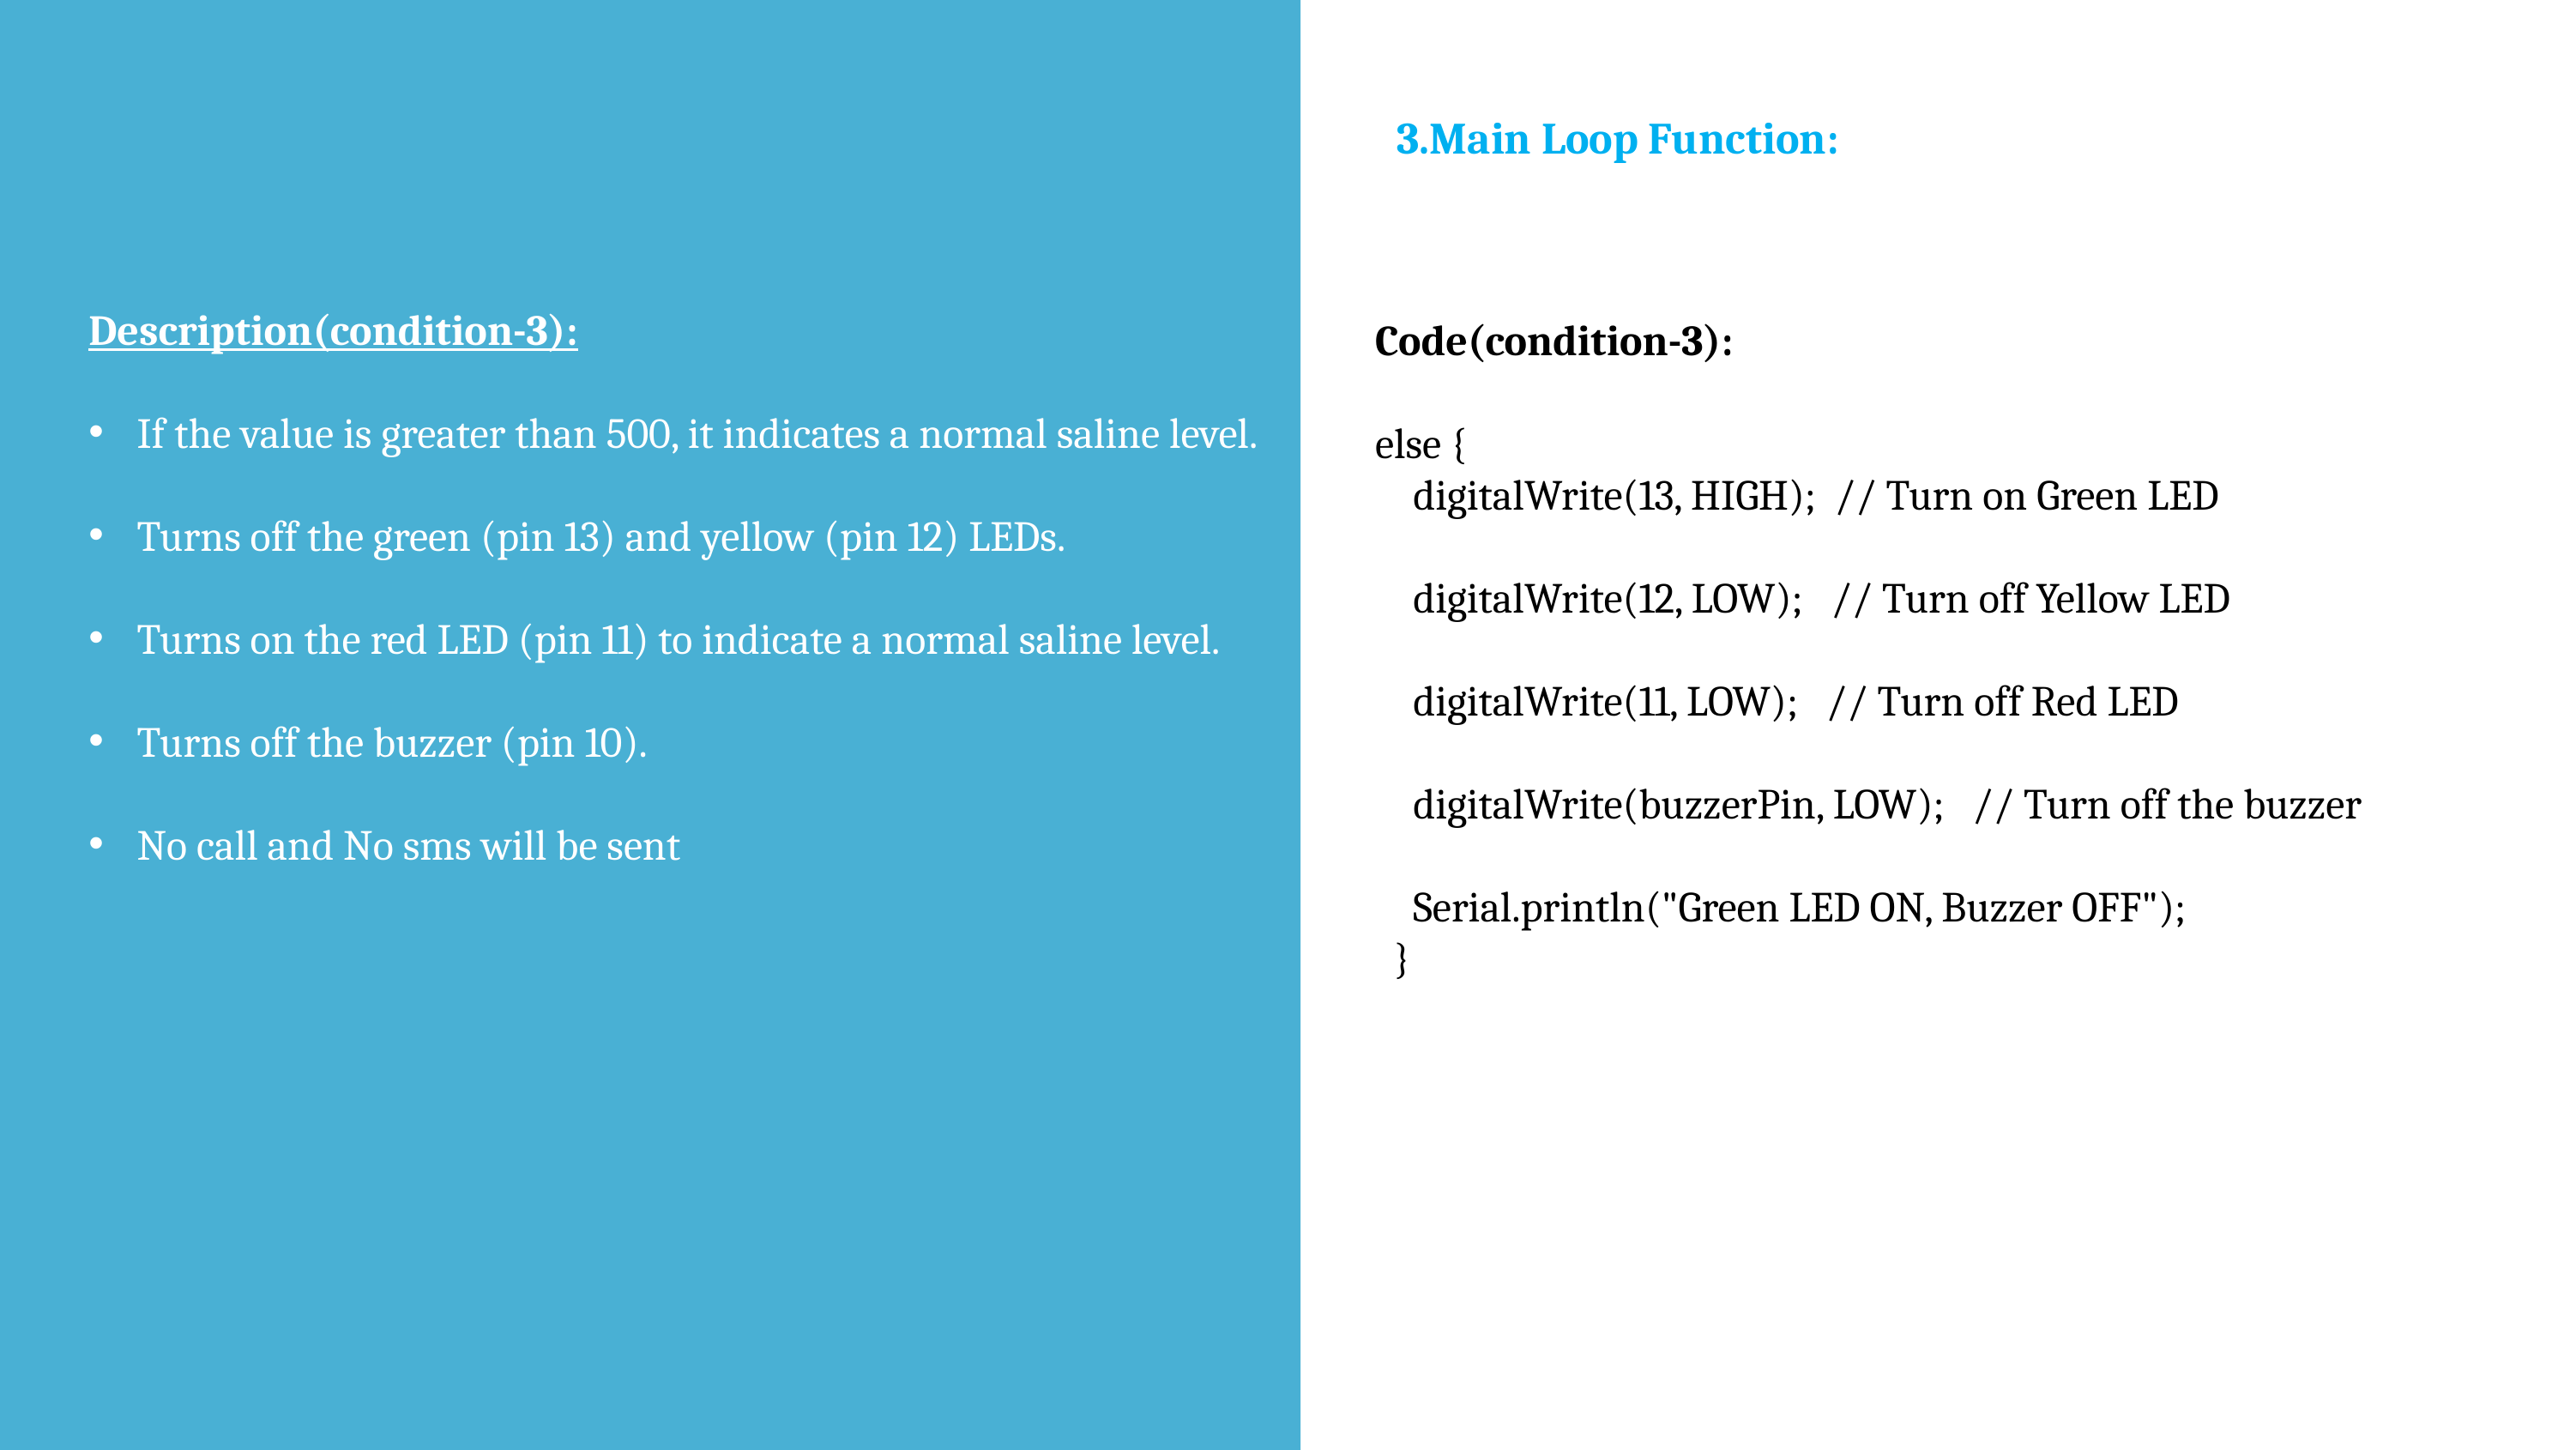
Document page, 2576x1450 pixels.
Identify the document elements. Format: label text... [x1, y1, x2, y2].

text_box [0, 0, 1301, 1450]
text_box 3.Main Loop Function: [1384, 102, 1922, 169]
text_box Code(condition-3): else { digitalWrite(13, HIGH); // Turn on Green LED digitalWrite(12, LOW); // Turn off Yellow LED digitalWrite(11, LOW); // Turn off Red LED digitalWrite(buzzerPin, LOW); // Turn off the buzzer Serial.println("Green LED ON, Buzzer OFF"); } [1362, 306, 2498, 1018]
text_box Description(condition-3): If the value is greater than 500, it indicates a normal saline level. Turns off the green (pin 13) and yellow (pin 12) LEDs. Turns on the red LED (pin 11) to indicate a normal saline level. Turns off the buzzer (pin 10). No call and No sms will be sent [75, 295, 1273, 1232]
